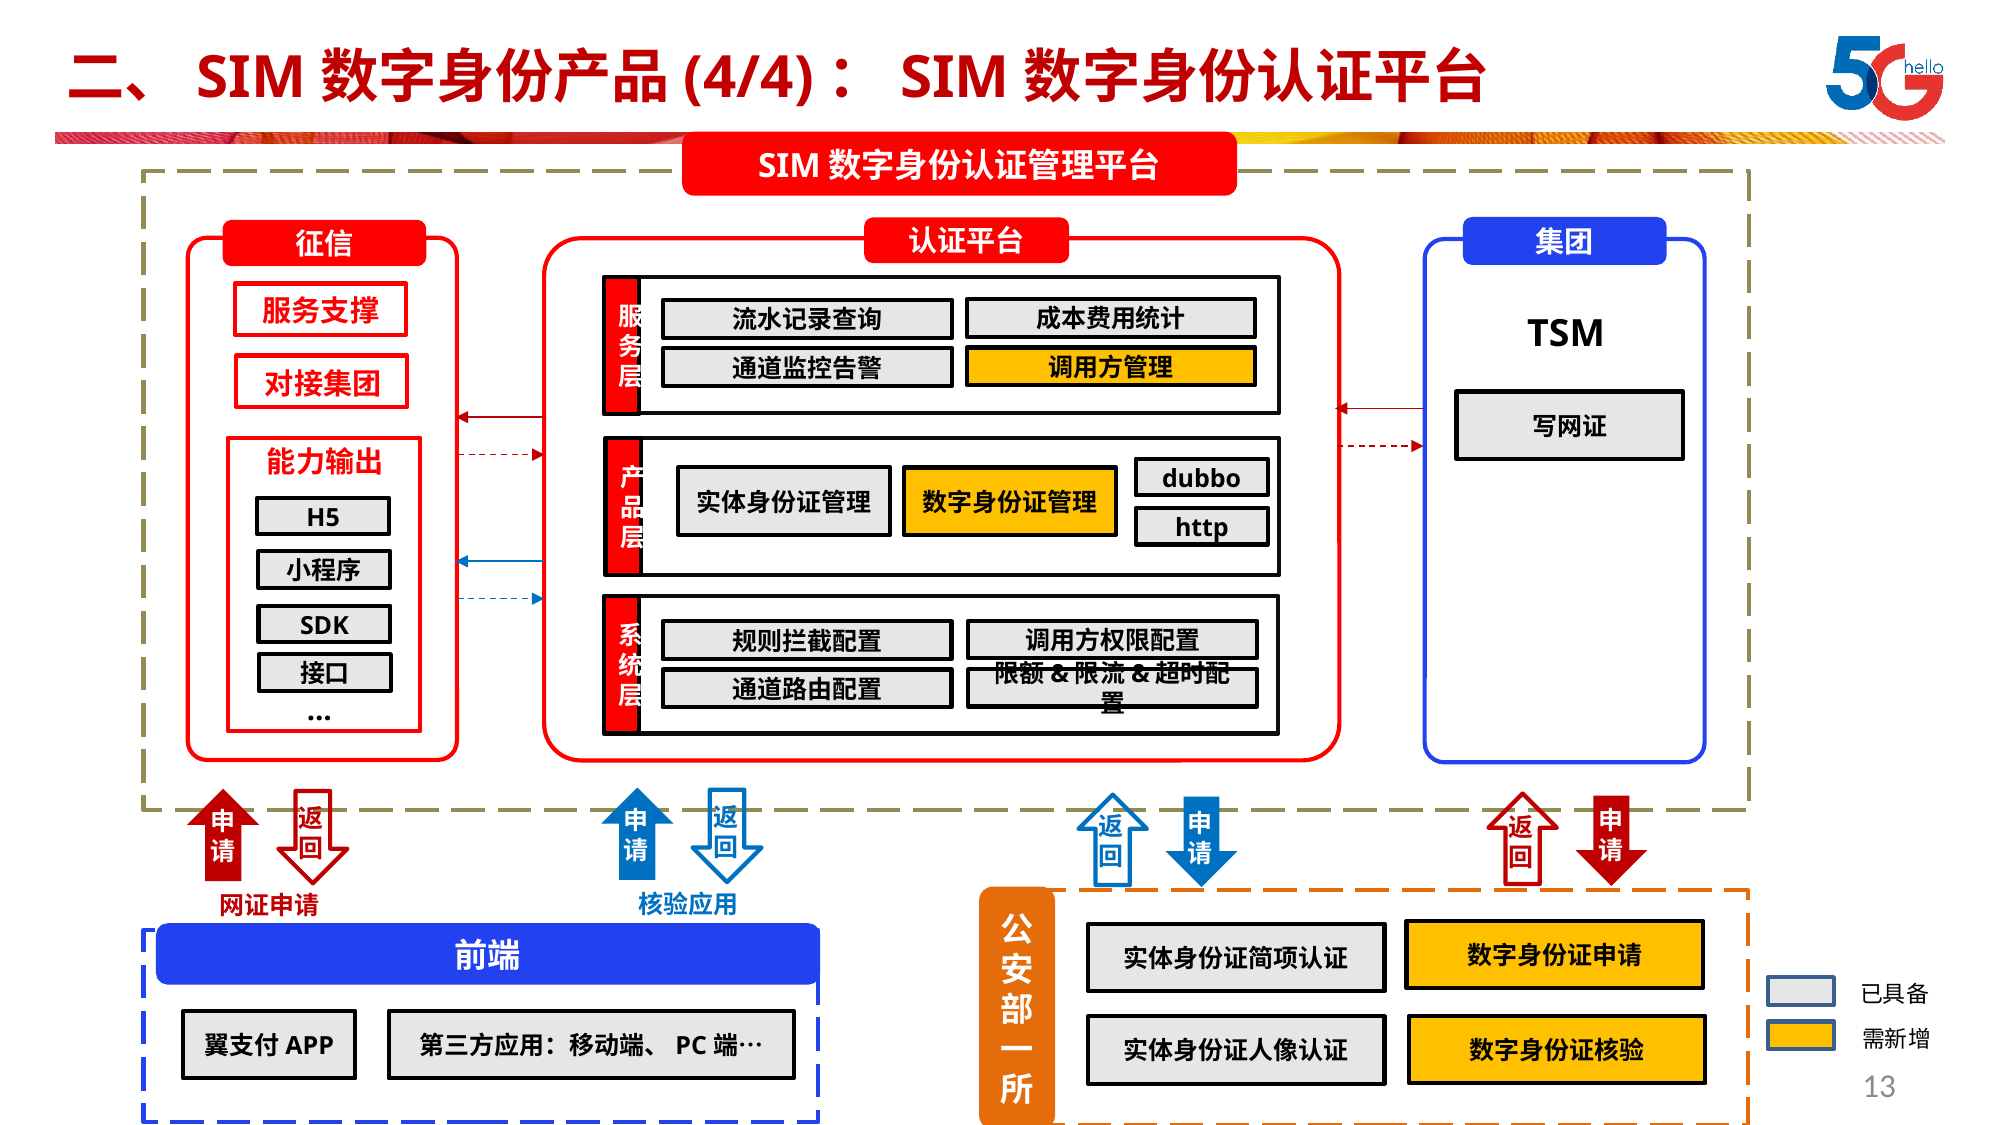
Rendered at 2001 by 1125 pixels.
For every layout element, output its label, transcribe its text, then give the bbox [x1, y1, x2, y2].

picture [55, 132, 688, 144]
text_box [1767, 971, 1952, 1061]
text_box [187, 218, 1705, 763]
text_box SIM数字身份认证管理平台 [682, 131, 1238, 196]
picture [1231, 2, 1992, 147]
text_box [141, 169, 1751, 812]
title 二、SIM数字身份产品(4/4)：SIM数字身份认证平台 [55, 20, 1973, 128]
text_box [980, 793, 1748, 1125]
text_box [143, 787, 819, 1123]
